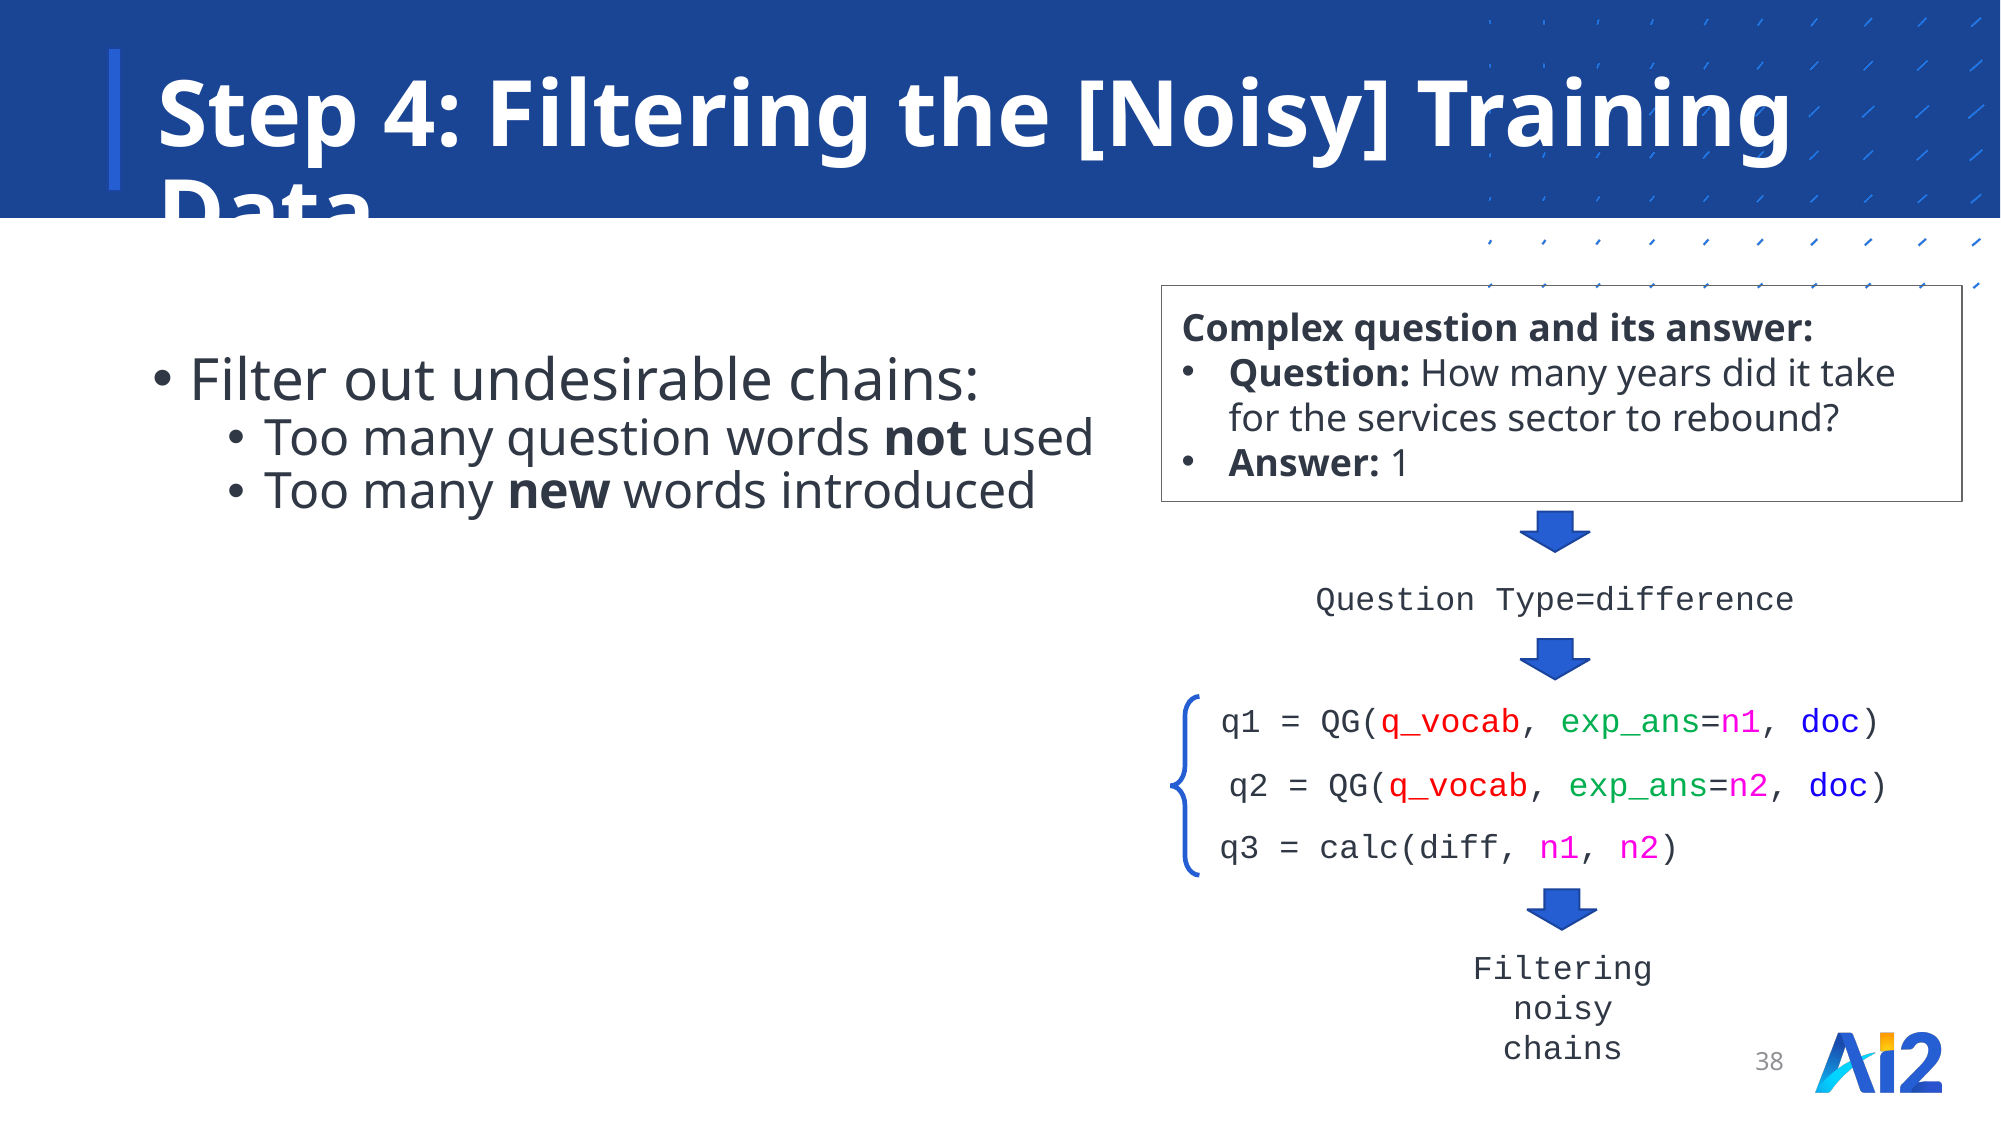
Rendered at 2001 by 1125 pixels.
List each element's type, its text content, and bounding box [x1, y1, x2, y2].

text_box [1170, 695, 1200, 876]
slide_number 38 [1716, 1032, 1804, 1093]
text_box [1519, 638, 1591, 681]
title Step 4: Filtering the [Noisy] Training Data [137, 47, 1863, 206]
text_box Question Type=difference [1300, 570, 1811, 625]
text_box q2 = QG(q_vocab, exp_ans=n2, doc) [1213, 755, 1904, 811]
text_box [1526, 888, 1598, 931]
text_box Filtering noisy chains [1458, 938, 1668, 1074]
list Filter out undesirable chains: Too many question words not used Too many new words introduced [137, 299, 1162, 1014]
text_box q3 = calc(diff, n1, n2) [1204, 817, 1695, 873]
text_box Complex question and its answer: Question: How many years did it take for the services sector to rebound? Answer: 1 [1161, 285, 1963, 502]
picture [1487, 0, 2000, 289]
text_box [1519, 510, 1591, 554]
picture [1815, 1032, 1942, 1093]
text_box q1 = QG(q_vocab, exp_ans=n1, doc) [1205, 692, 1896, 747]
